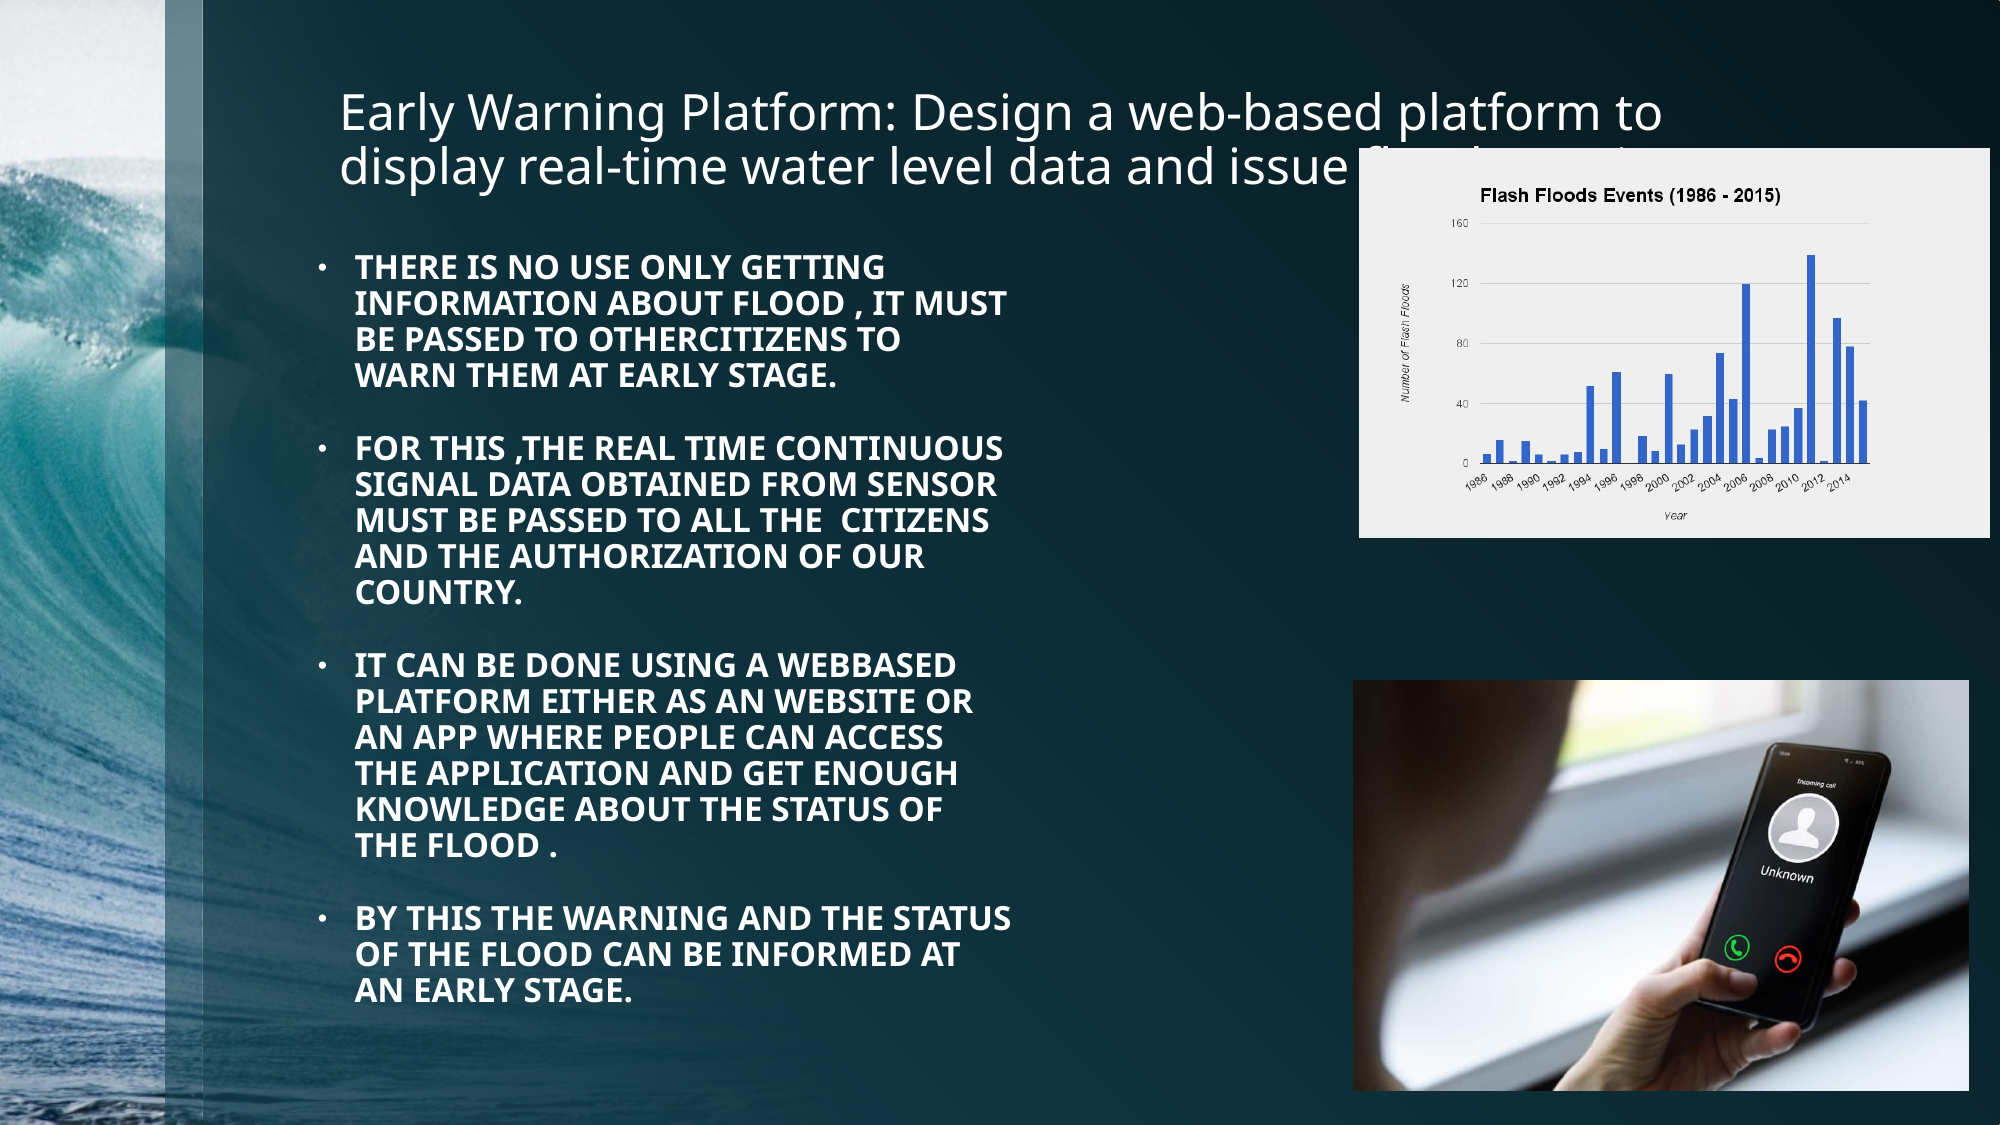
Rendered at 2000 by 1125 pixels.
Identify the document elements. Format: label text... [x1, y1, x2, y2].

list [1353, 680, 1969, 1091]
title Early Warning Platform: Design a web-based platform to display real-time water level data and issue flood warnings. [324, 62, 1825, 263]
picture [0, 0, 2000, 1125]
list THERE IS NO USE ONLY GETTING INFORMATION ABOUT FLOOD , IT MUST BE PASSED TO OTHERCITIZENS TO WARN THEM AT EARLY STAGE. FOR THIS ,THE REAL TIME CONTINUOUS SIGNAL DATA OBTAINED FROM SENSOR MUST BE PASSED TO ALL THE CITIZENS AND THE AUTHORIZATION OF OUR COUNTRY. IT CAN BE DONE USING A WEBBASED PLATFORM EITHER AS AN WEBSITE OR AN APP WHERE PEOPLE CAN ACCESS THE APPLICATION AND GET ENOUGH KNOWLEDGE ABOUT THE STATUS OF THE FLOOD . BY THIS THE WARNING AND THE STATUS OF THE FLOOD CAN BE INFORMED AT AN EARLY STAGE. [302, 243, 1028, 969]
